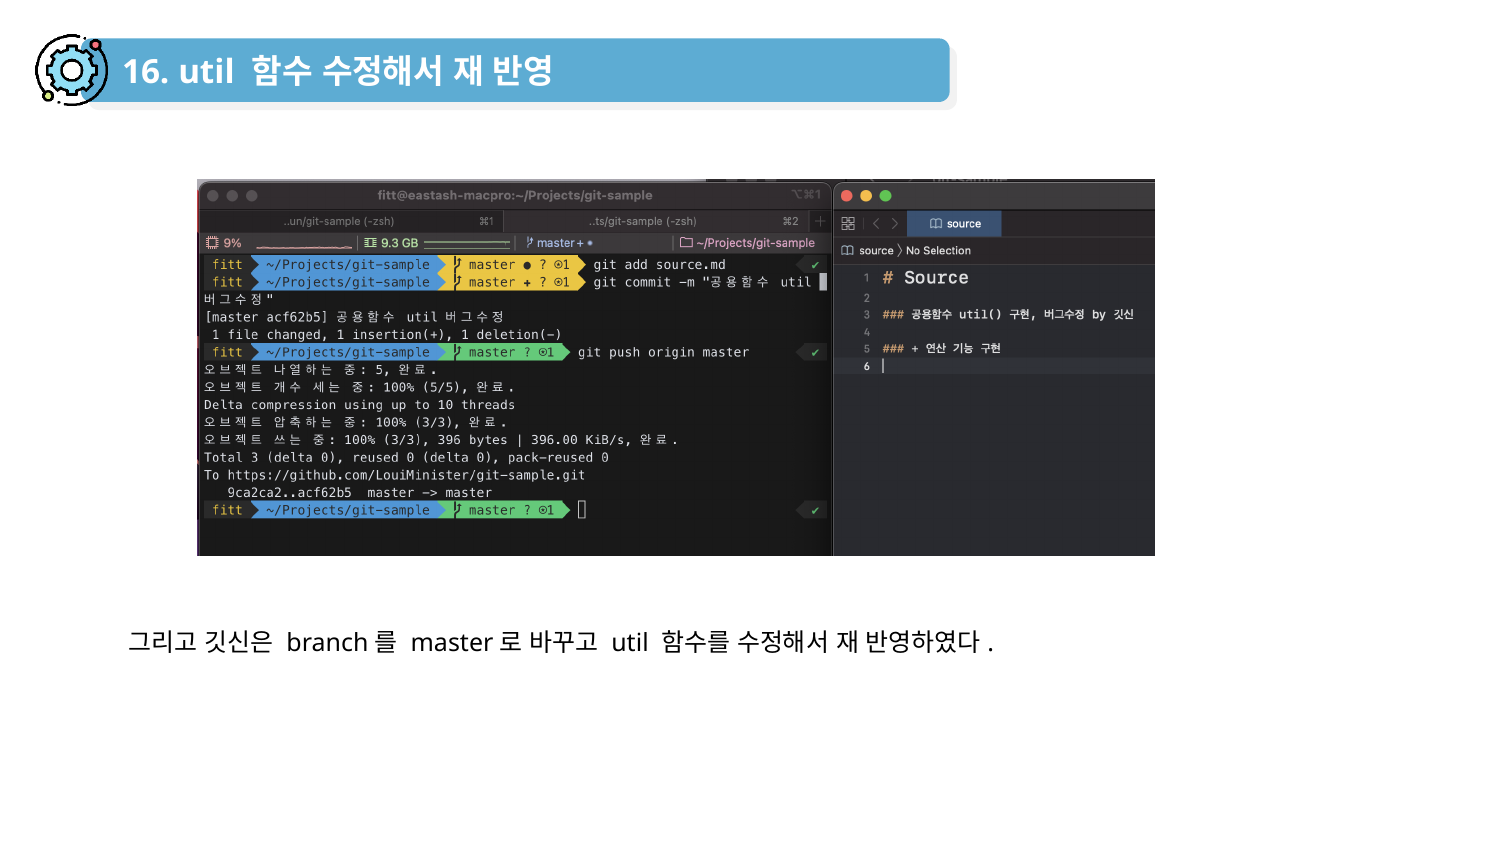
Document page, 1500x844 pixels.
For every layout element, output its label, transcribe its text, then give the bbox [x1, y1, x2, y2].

picture [197, 179, 1155, 556]
text_box 그리고 깃신은 branch를 master로 바꾸고 util 함수를 수정해서 재 반영하였다. [113, 618, 1387, 664]
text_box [35, 34, 958, 110]
